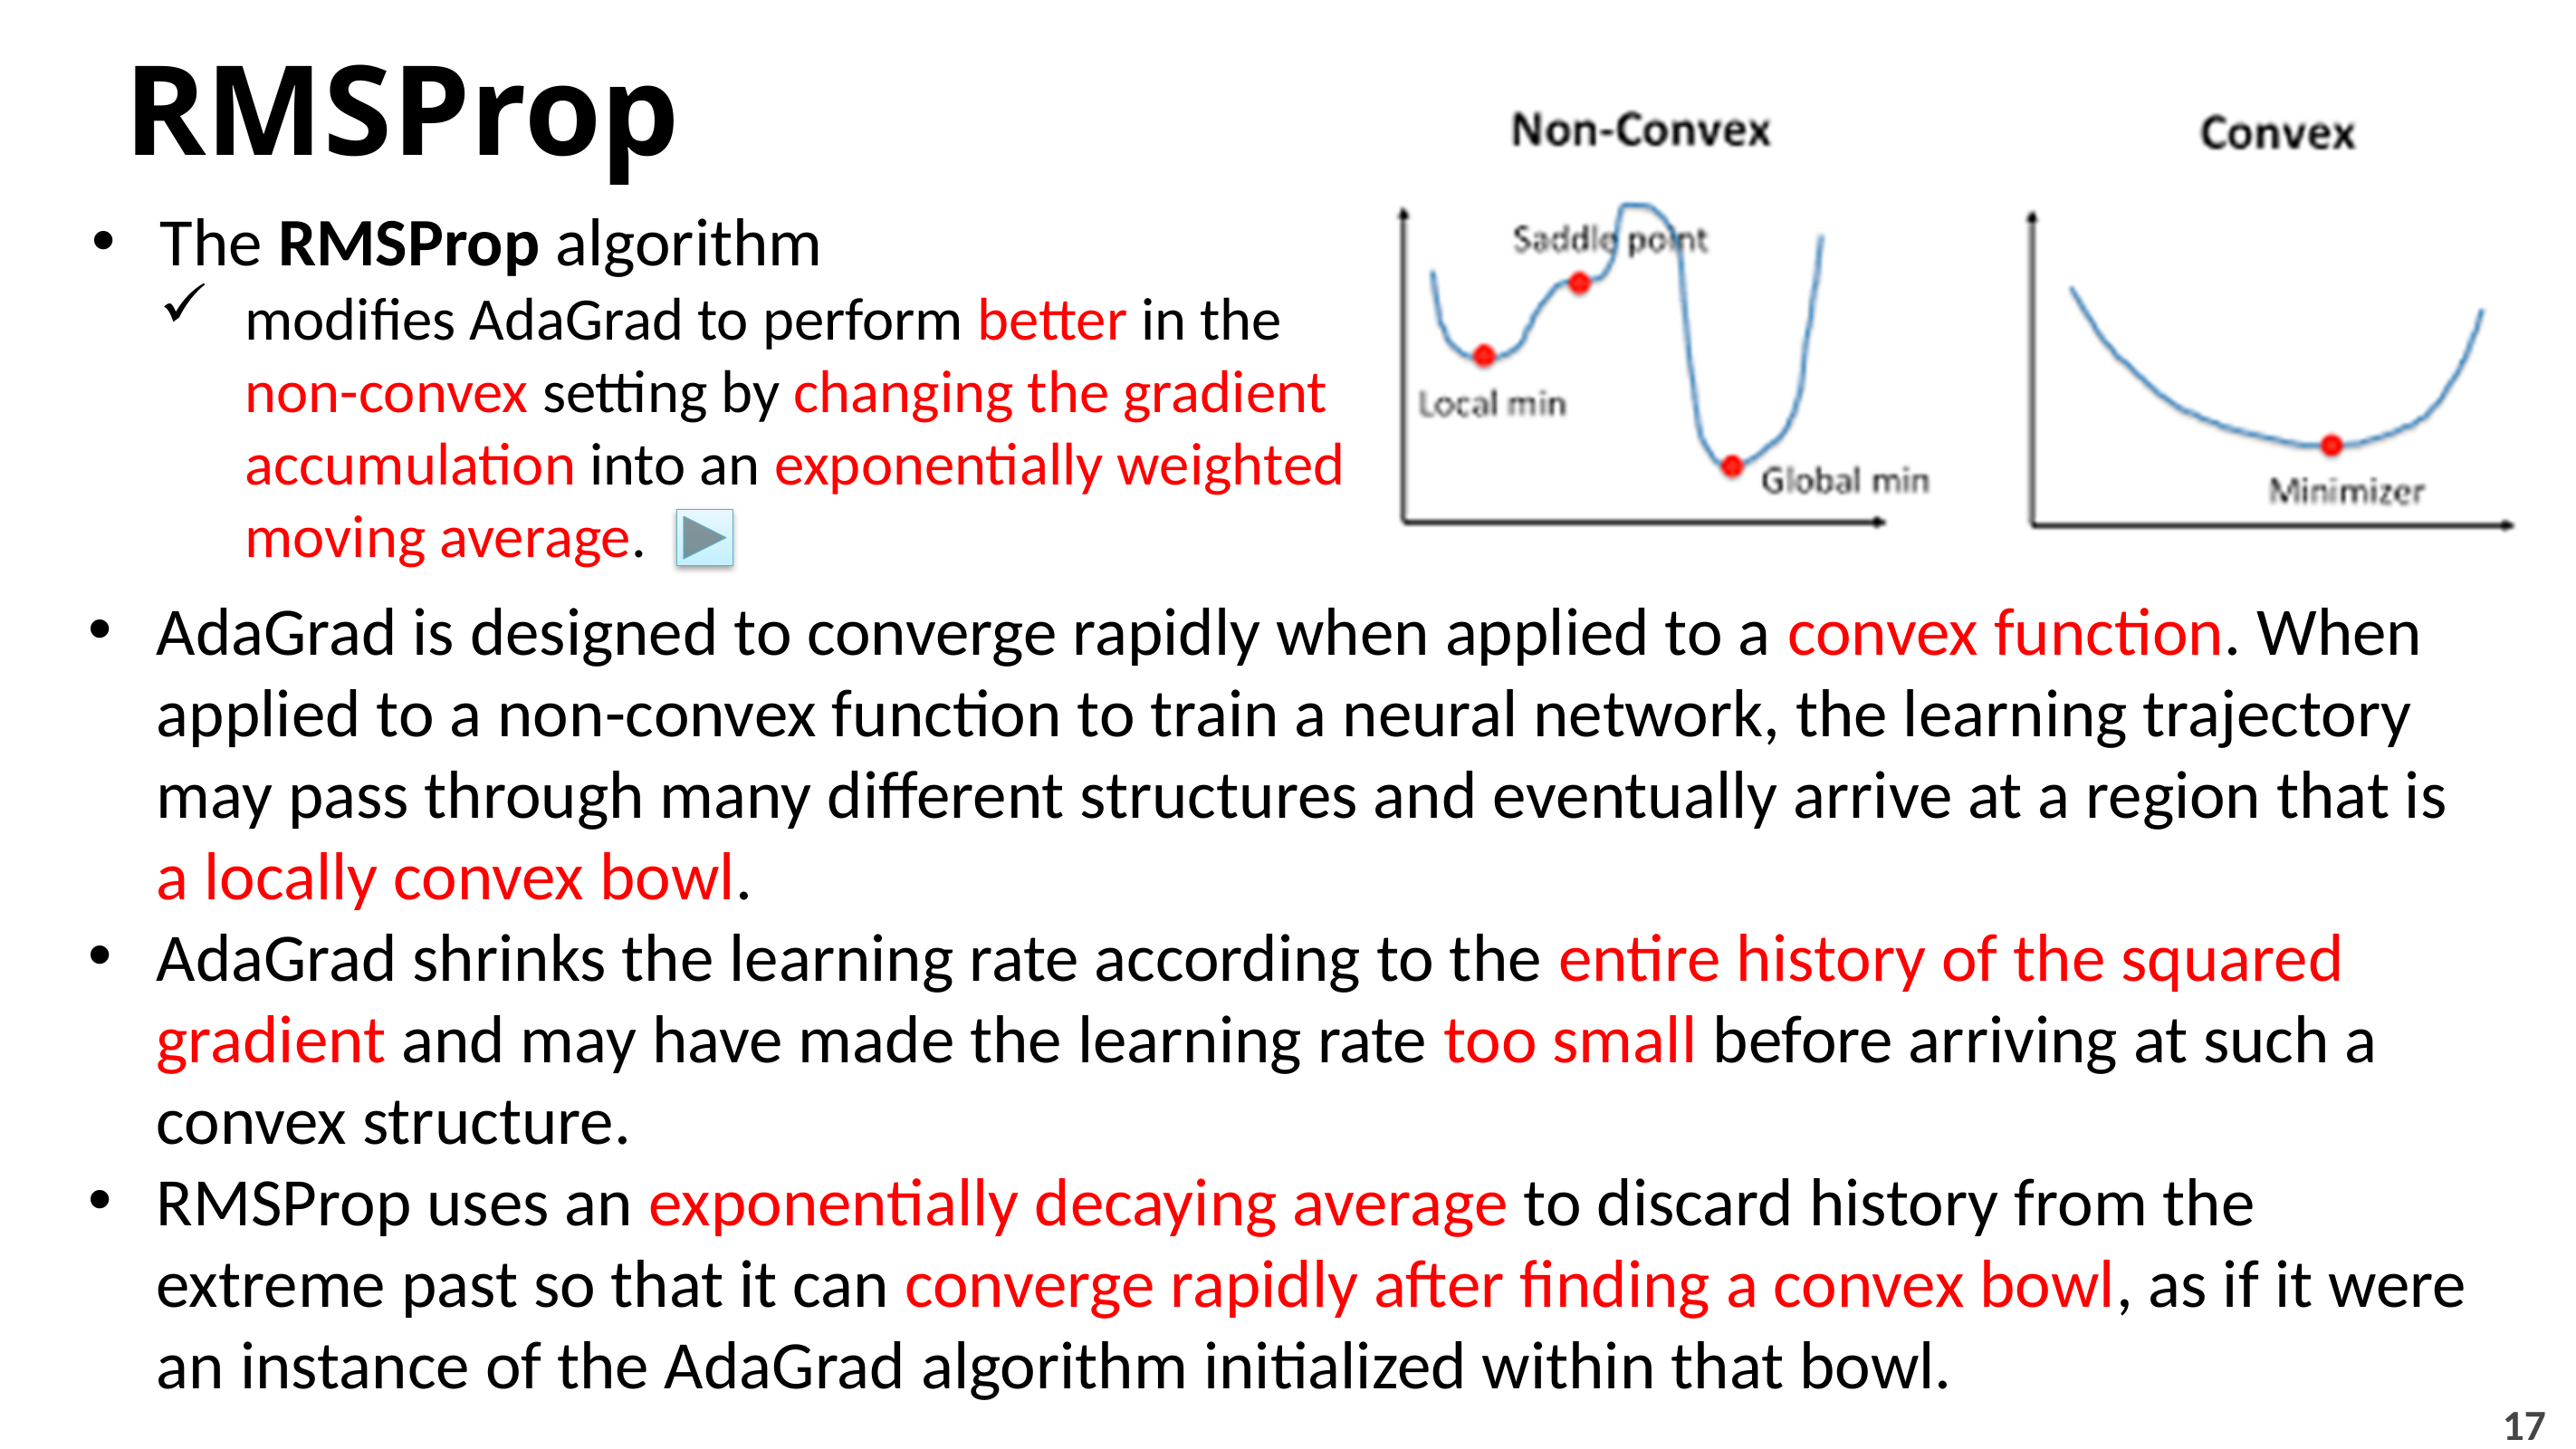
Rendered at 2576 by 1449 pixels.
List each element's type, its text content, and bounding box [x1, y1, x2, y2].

text_box The RMSProp algorithm modifies AdaGrad to perform better in the non-convex setting by changing the gradient accumulation into an exponentially weighted moving average. [79, 191, 1381, 577]
text_box [676, 509, 733, 566]
picture [1392, 101, 2527, 545]
text_box AdaGrad is designed to converge rapidly when applied to a convex function. When applied to a non-convex function to train a neural network, the learning trajectory may pass through many different structures and eventually arrive at a region that is a locally convex bowl. AdaGrad shrinks the learning rate according to the entire history of the squared gradient and may have made the learning rate too small before arriving at such a convex structure. RMSProp uses an exponentially decaying average to discard history from the extreme past so that it can converge rapidly after finding a convex bowl, as if it were an instance of the AdaGrad algorithm initialized within that bowl. [74, 580, 2501, 1409]
slide_number 17 [2352, 1391, 2560, 1449]
title RMSProp [110, 16, 1311, 191]
